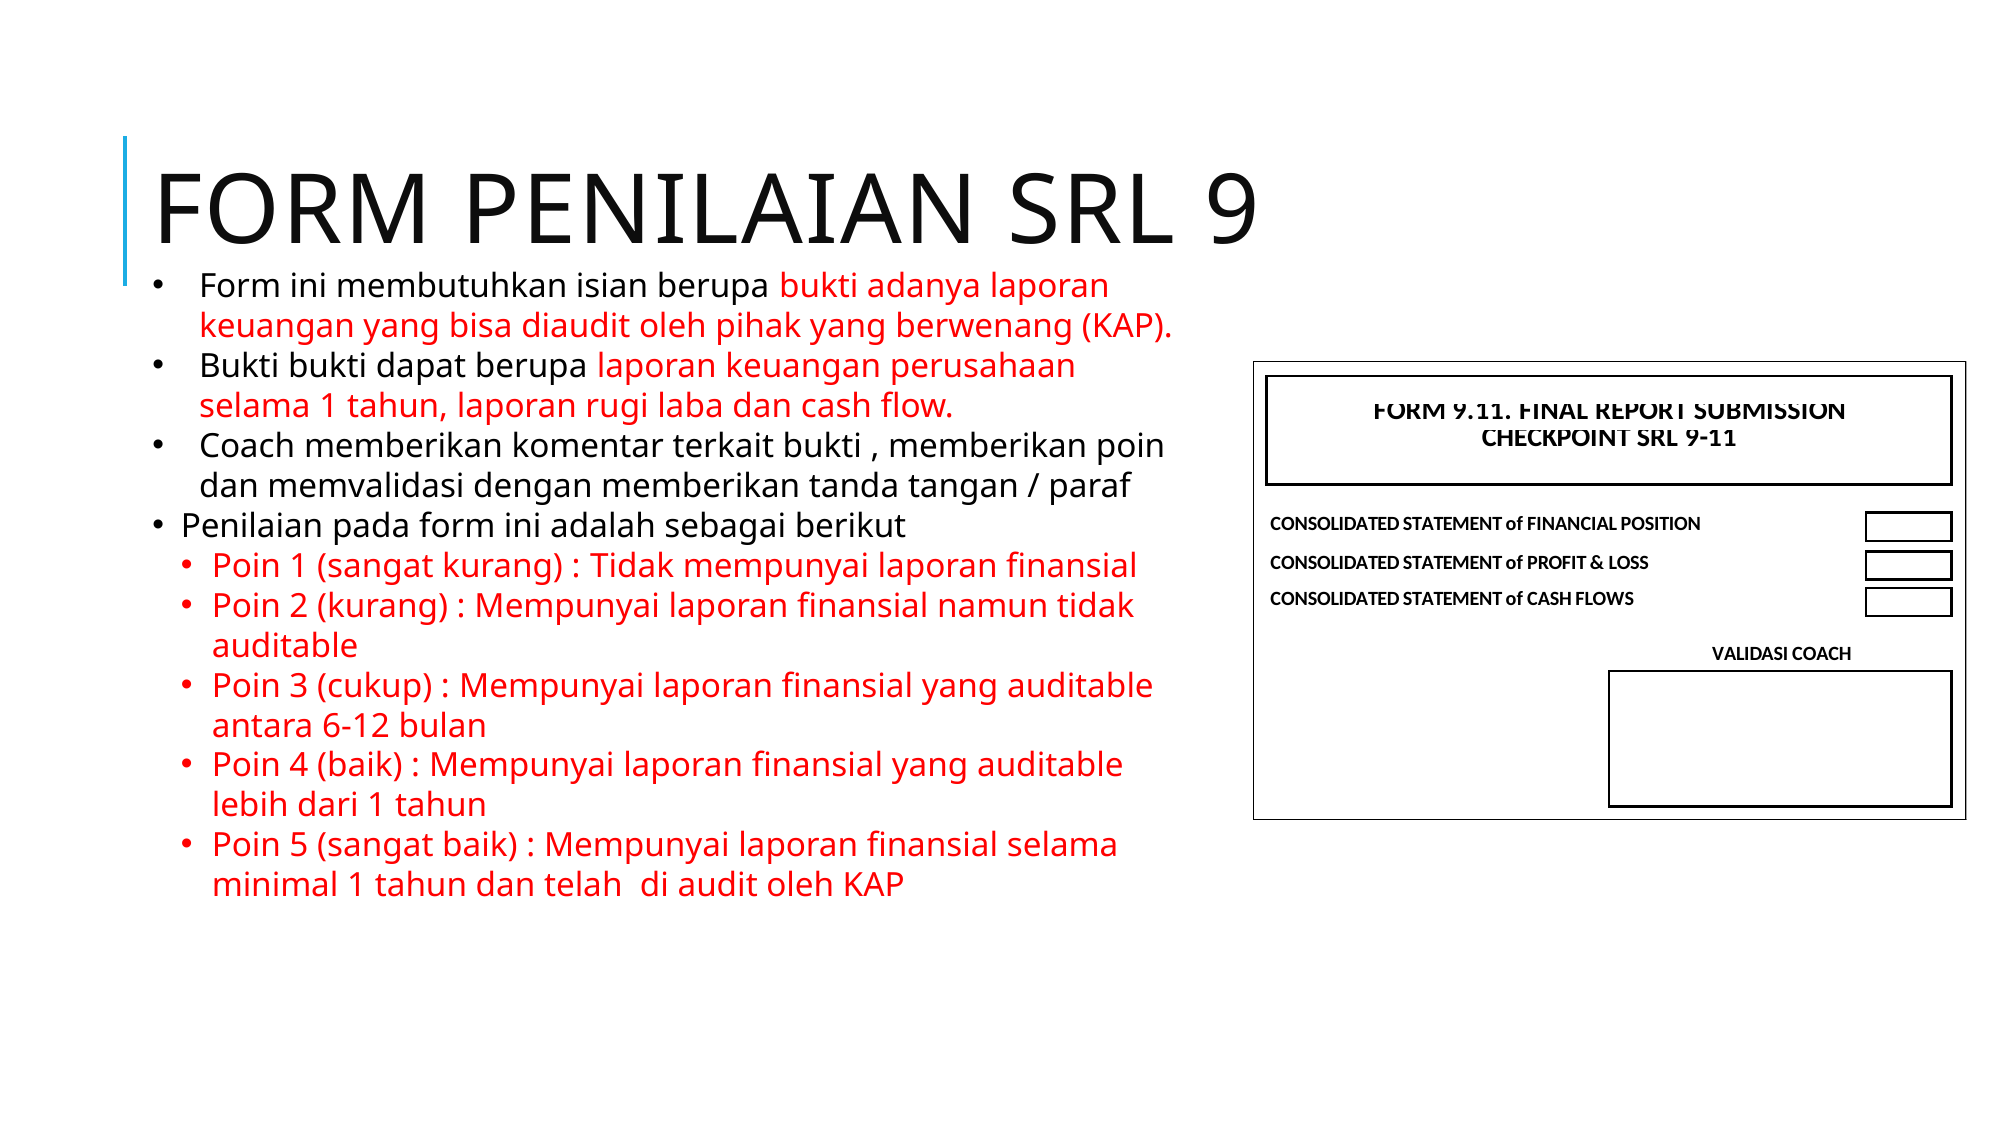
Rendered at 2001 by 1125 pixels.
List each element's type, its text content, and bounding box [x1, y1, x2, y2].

title form Penilaian SRL 9 [137, 161, 1863, 270]
text_box Form ini membutuhkan isian berupa bukti adanya laporan keuangan yang bisa diaudit oleh pihak yang berwenang (KAP). Bukti bukti dapat berupa laporan keuangan perusahaan selama 1 tahun, laporan rugi laba dan cash flow. Coach memberikan komentar terkait bukti , memberikan poin dan memvalidasi dengan memberikan tanda tangan / paraf Penilaian pada form ini adalah sebagai berikut Poin 1 (sangat kurang) : Tidak mempunyai laporan finansial Poin 2 (kurang) : Mempunyai laporan finansial namun tidak auditable Poin 3 (cukup) : Mempunyai laporan finansial yang auditable antara 6-12 bulan Poin 4 (baik) : Mempunyai laporan finansial yang auditable lebih dari 1 tahun Poin 5 (sangat baik) : Mempunyai laporan finansial selama minimal 1 tahun dan telah di audit oleh KAP [137, 257, 1209, 911]
picture [1252, 360, 1968, 822]
